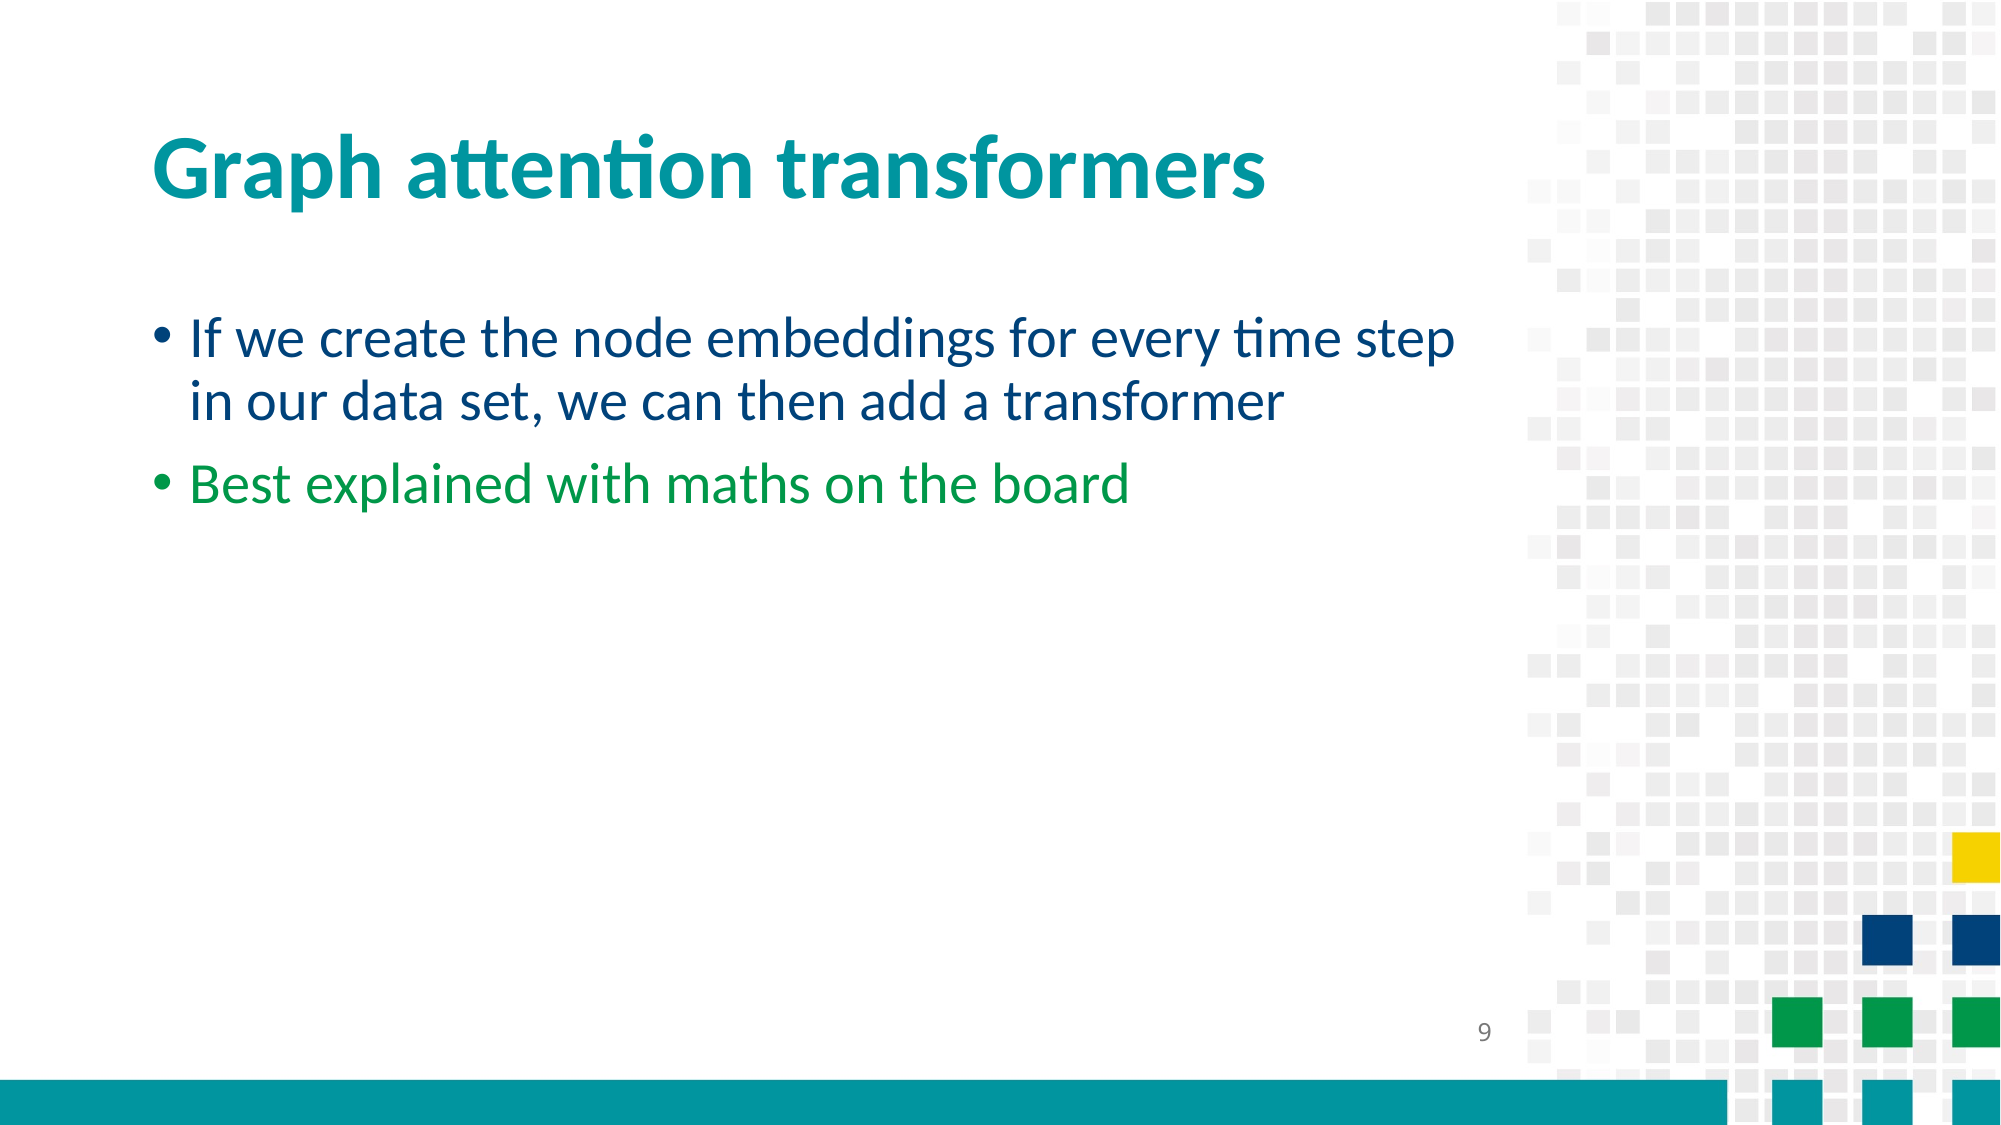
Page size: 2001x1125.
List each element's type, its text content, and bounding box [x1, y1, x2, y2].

picture [0, 0, 2001, 1125]
slide_number 9 [1191, 1003, 1507, 1064]
list If we create the node embeddings for every time step in our data set, we can then add a transformer Best explained with maths on the board [137, 299, 1507, 981]
title Graph attention transformers [137, 59, 1863, 278]
